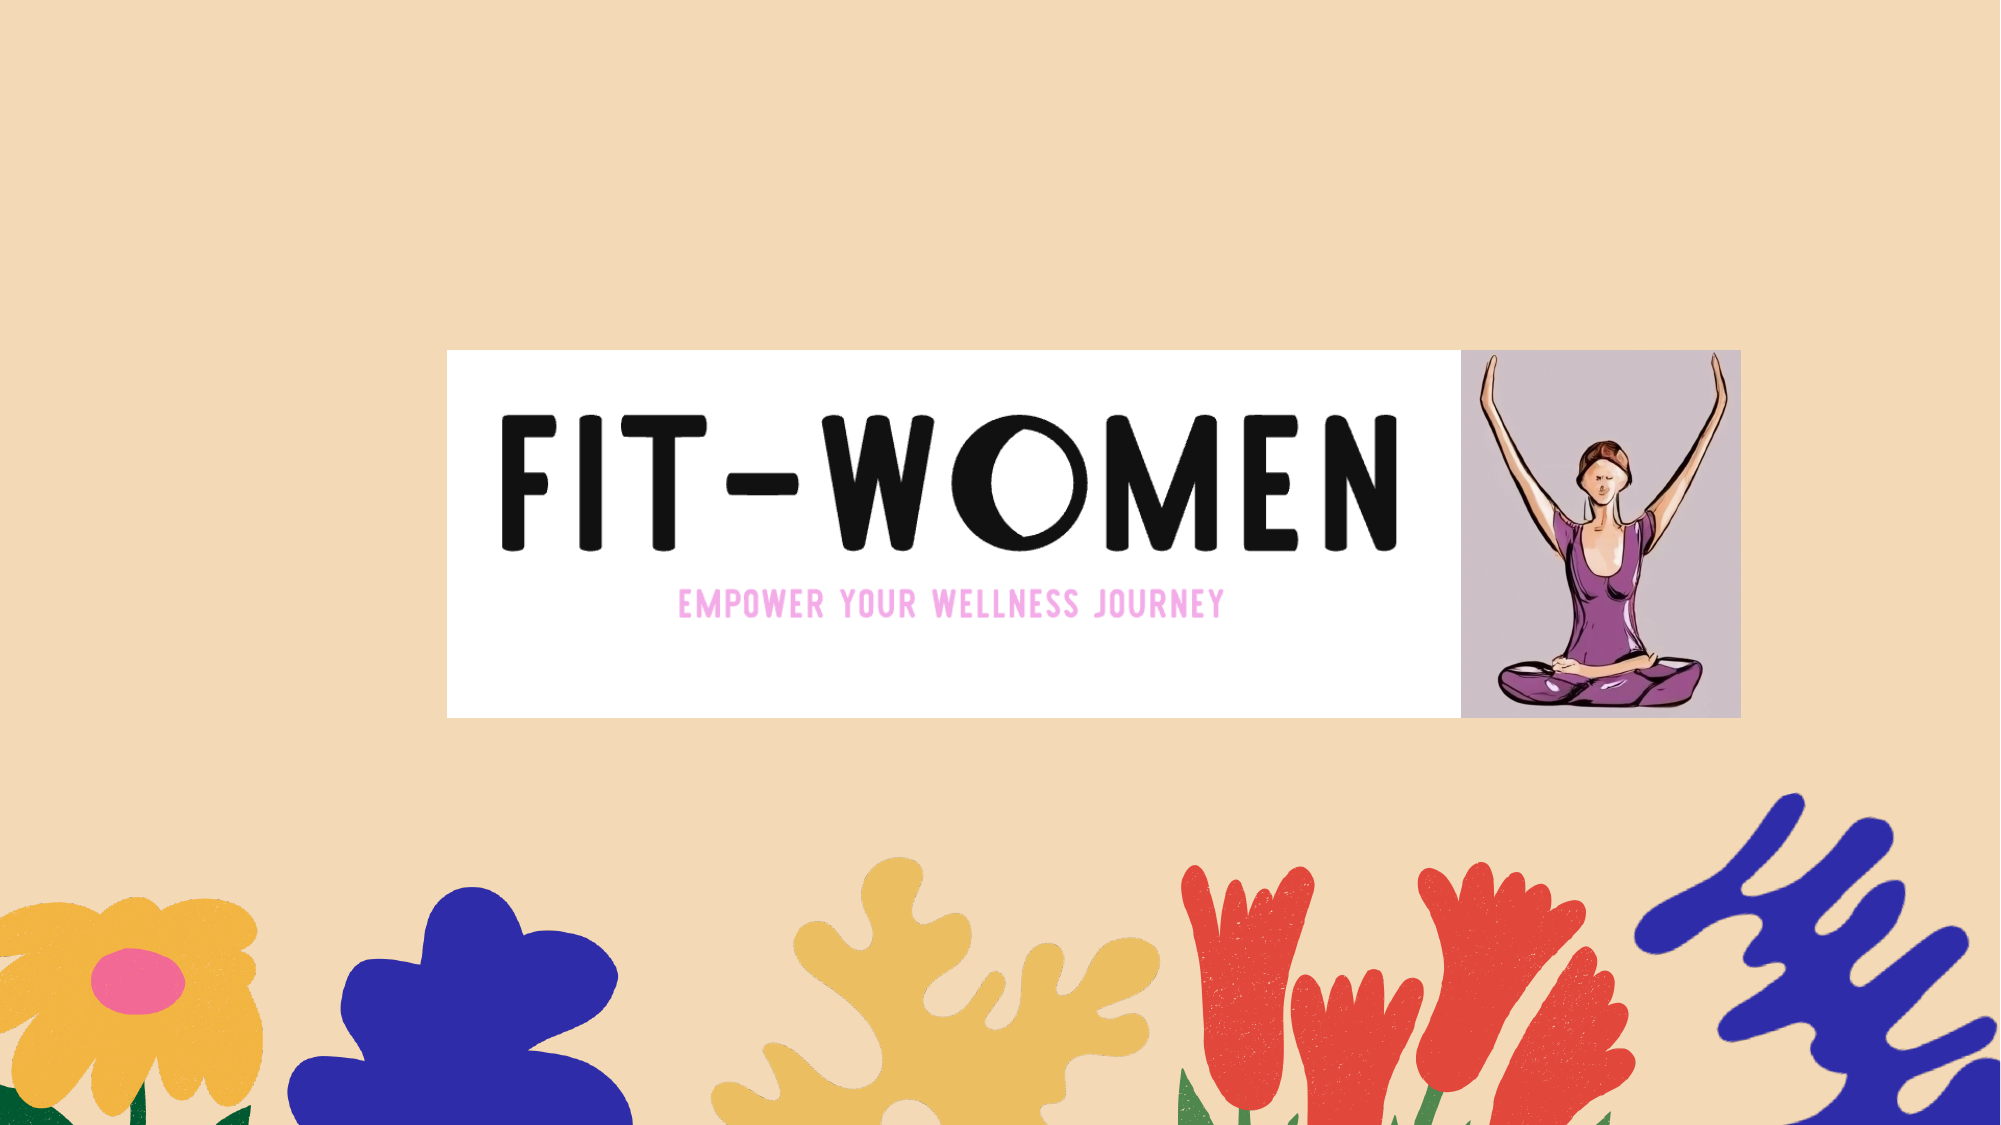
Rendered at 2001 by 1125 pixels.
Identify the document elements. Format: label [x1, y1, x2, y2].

picture [695, 766, 2001, 1125]
picture [287, 885, 633, 1125]
picture [446, 350, 1741, 718]
picture [0, 896, 263, 1125]
